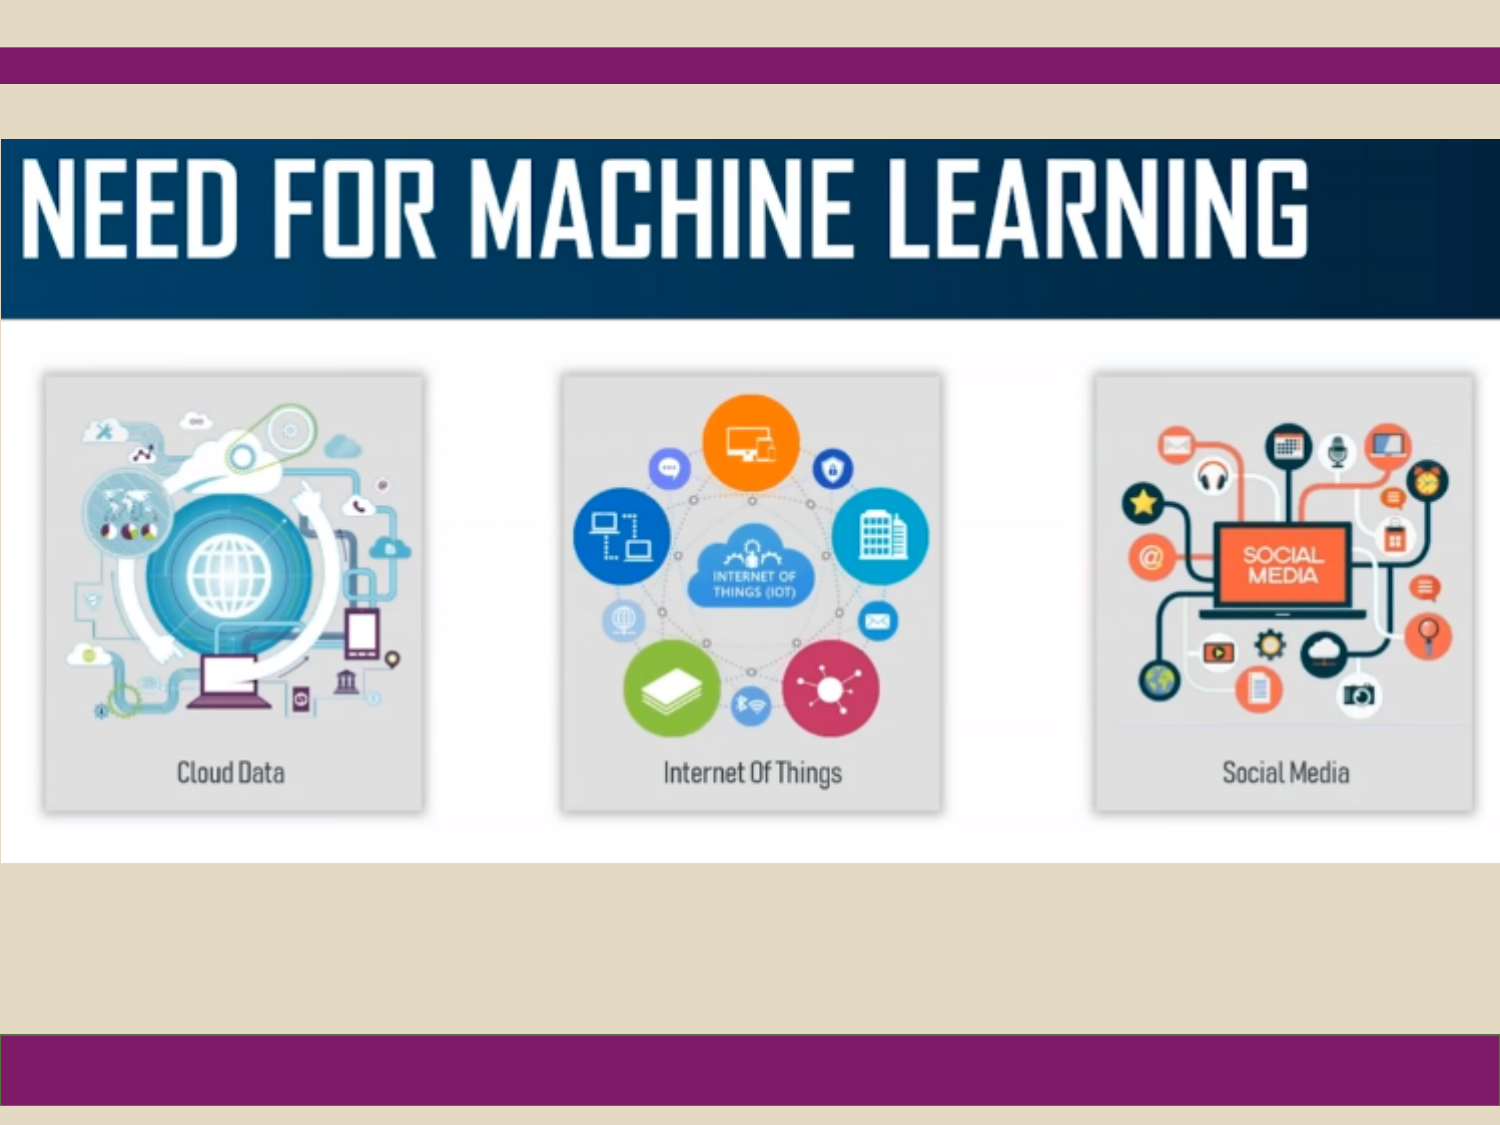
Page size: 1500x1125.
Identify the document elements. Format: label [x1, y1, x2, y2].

text_box [0, 1034, 1500, 1106]
text_box [0, 47, 1500, 84]
picture [0, 139, 1500, 863]
